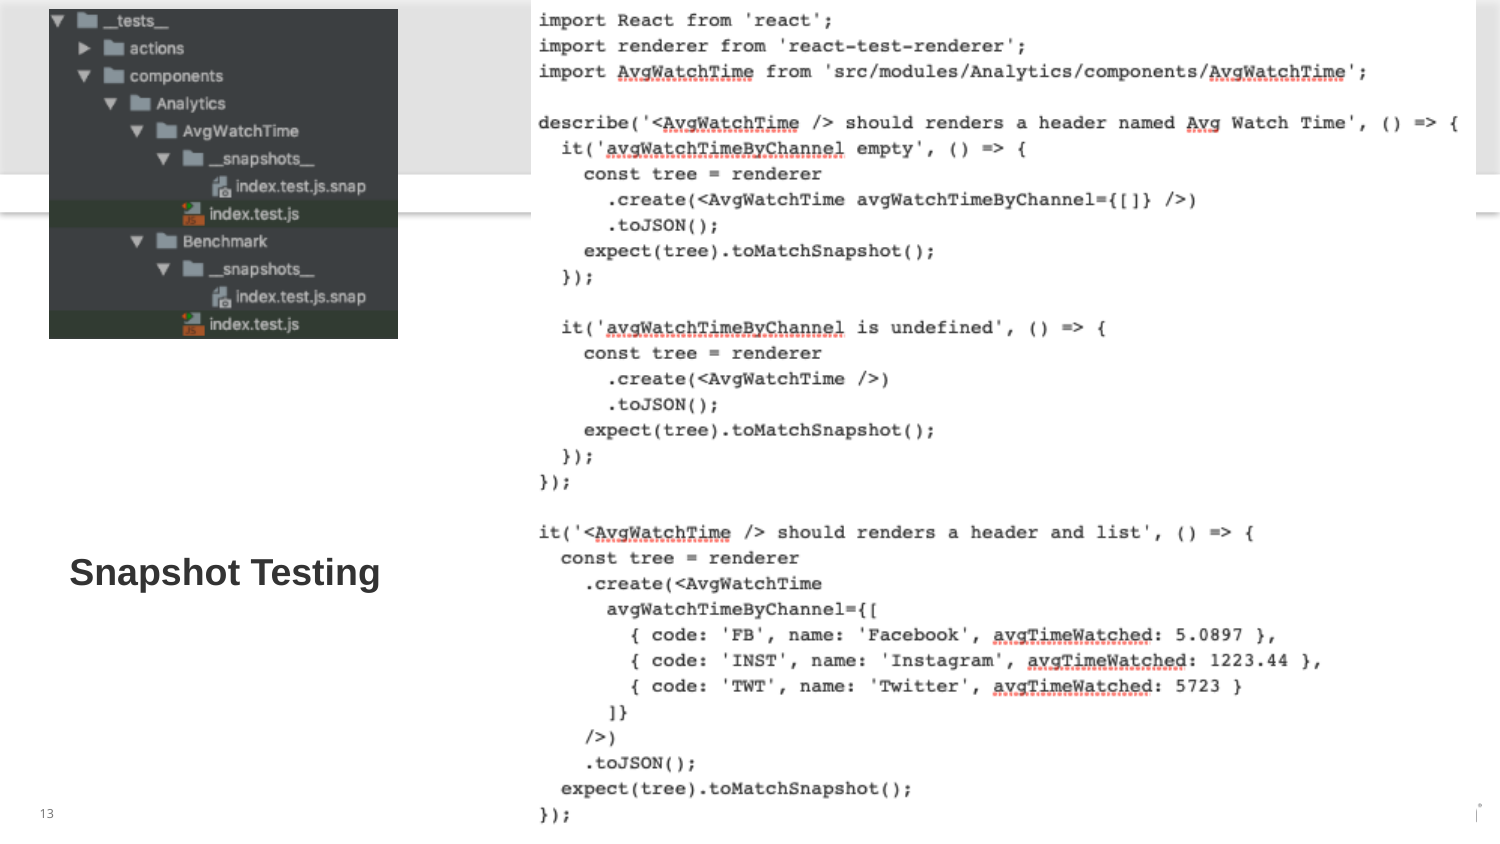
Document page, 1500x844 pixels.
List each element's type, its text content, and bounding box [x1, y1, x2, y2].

picture [49, 9, 399, 340]
text_box Snapshot Testing [54, 540, 397, 600]
picture [530, 0, 1482, 844]
